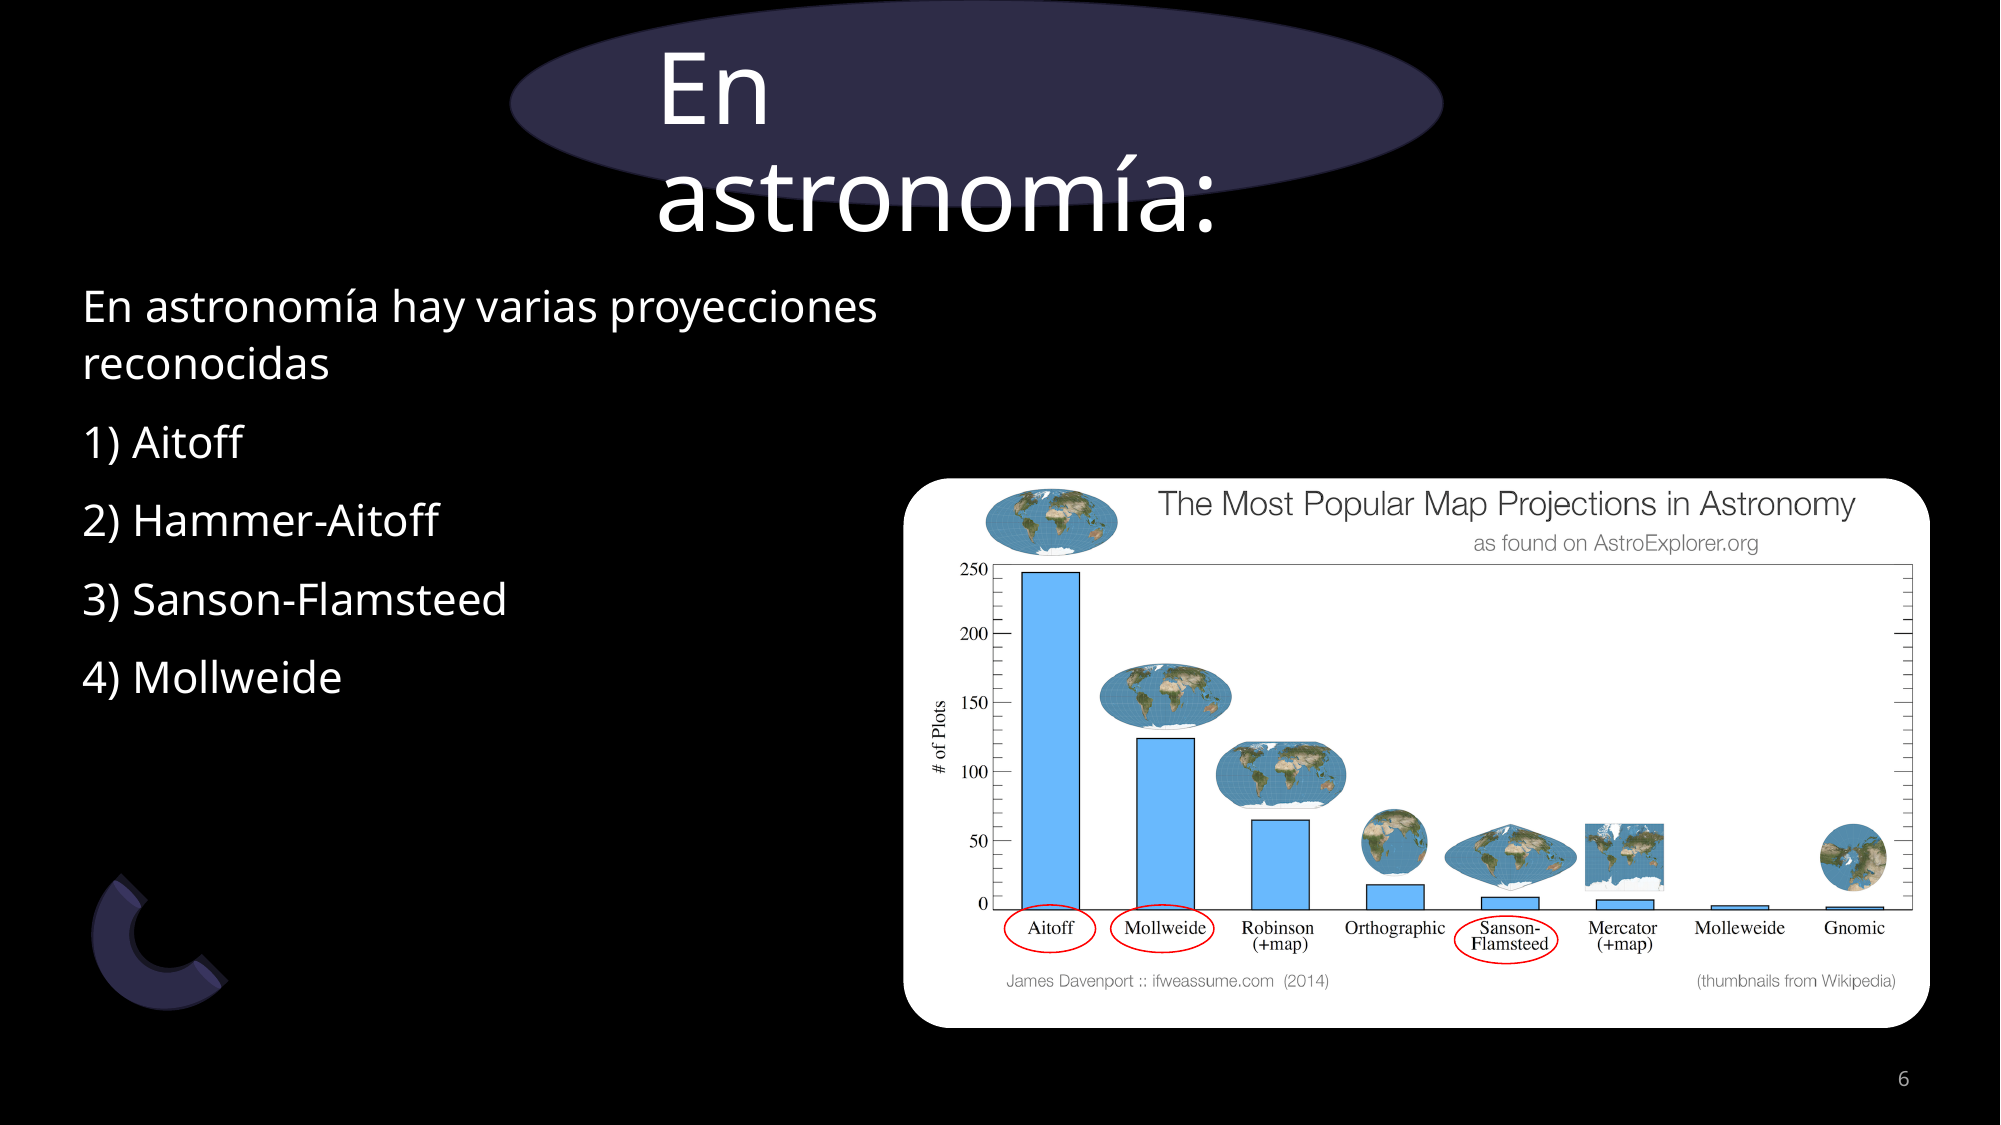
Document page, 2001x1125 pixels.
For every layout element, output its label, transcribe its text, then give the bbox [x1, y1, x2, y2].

text_box [510, 0, 1335, 179]
text_box [1345, 39, 1444, 167]
list En astronomía hay varias proyecciones reconocidas 1) Aitoff 2) Hammer-Aitoff 3) Sanson-Flamsteed 4) Mollweide [82, 273, 1005, 867]
title En astronomía: [655, 37, 1345, 221]
slide_number ‹#› [1632, 1067, 1910, 1093]
picture [903, 478, 1931, 1029]
